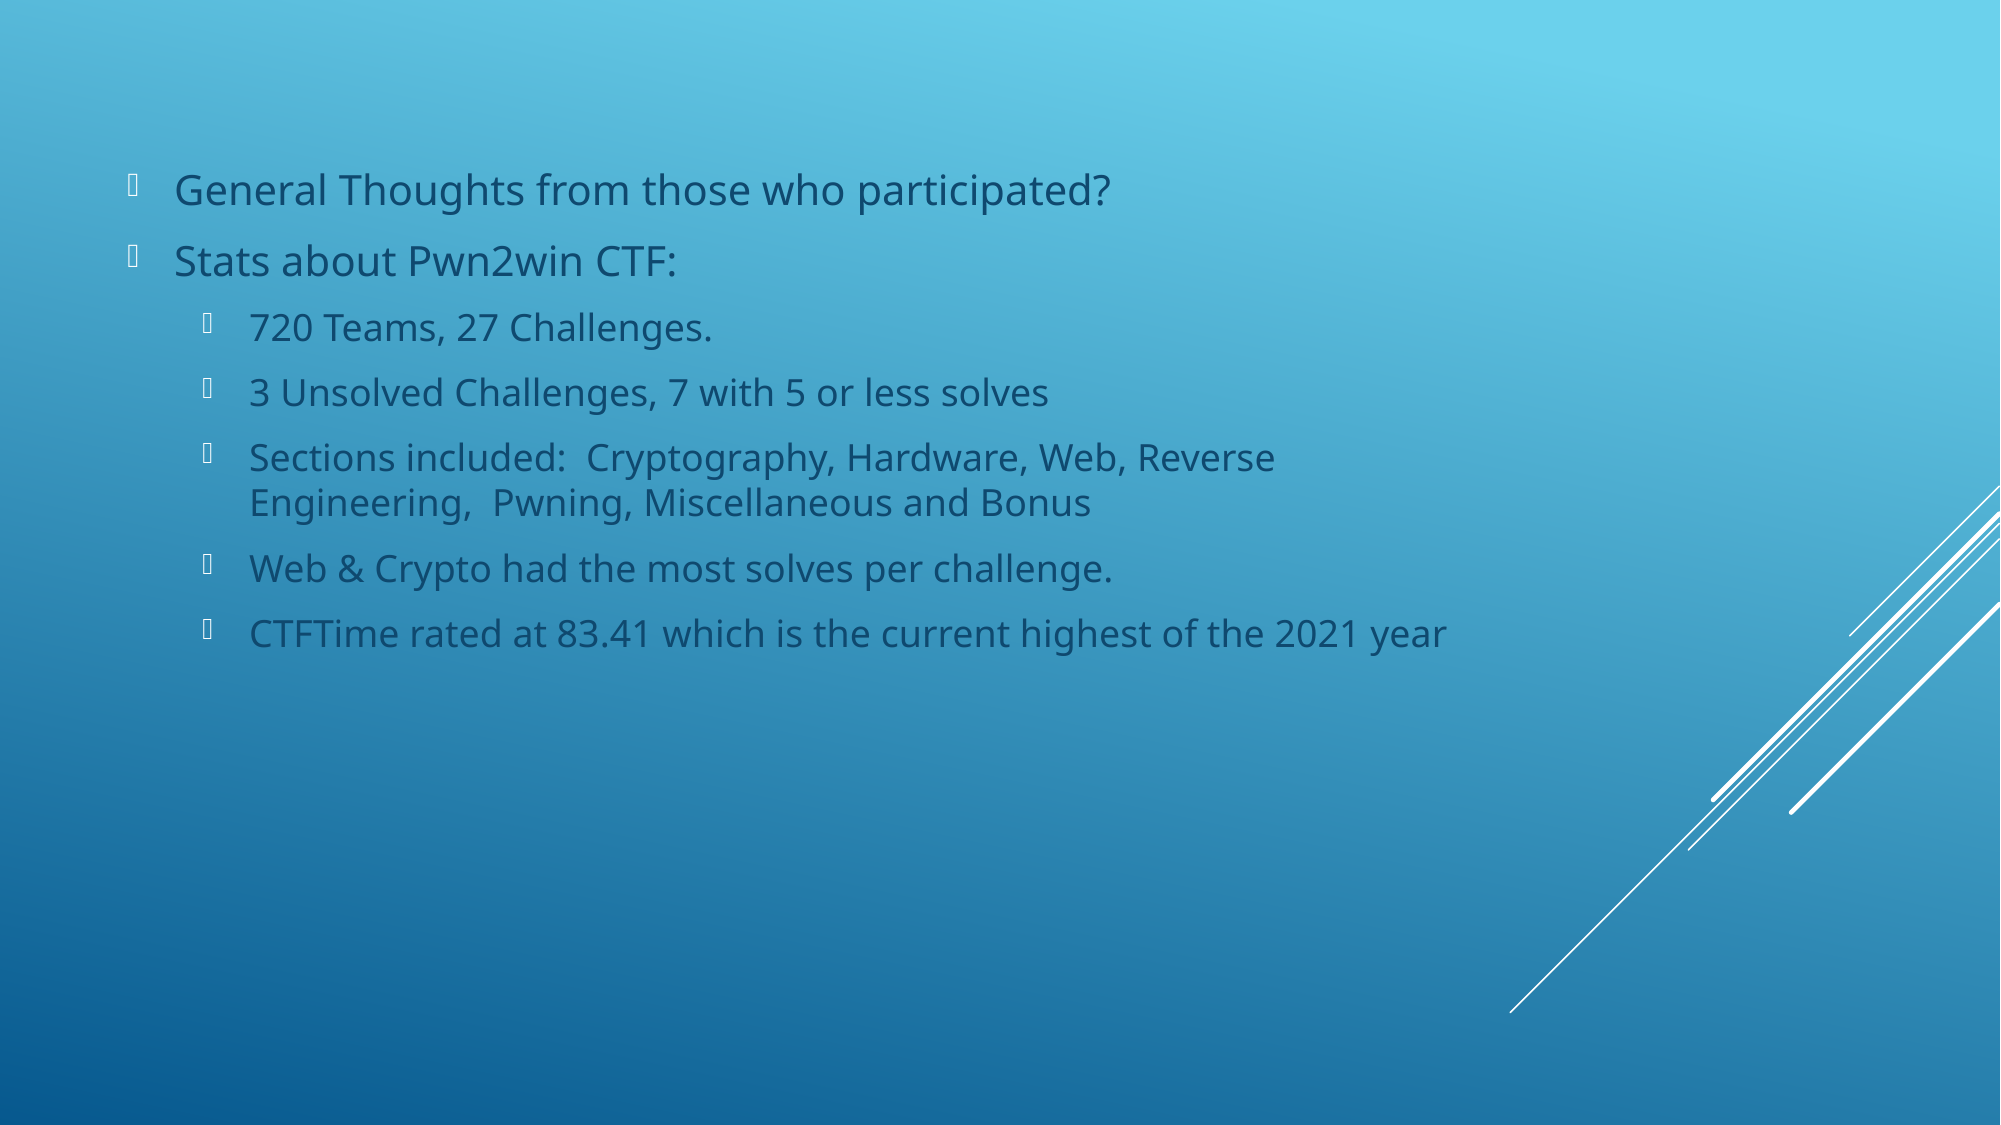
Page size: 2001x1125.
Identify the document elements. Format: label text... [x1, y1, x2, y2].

list General Thoughts from those who participated? Stats about Pwn2win CTF: 720 Teams, 27 Challenges. 3 Unsolved Challenges, 7 with 5 or less solves Sections included: Cryptography, Hardware, Web, Reverse Engineering, Pwning, Miscellaneous and Bonus Web & Crypto had the most solves per challenge. CTFTime rated at 83.41 which is the current highest of the 2021 year [112, 112, 1513, 706]
